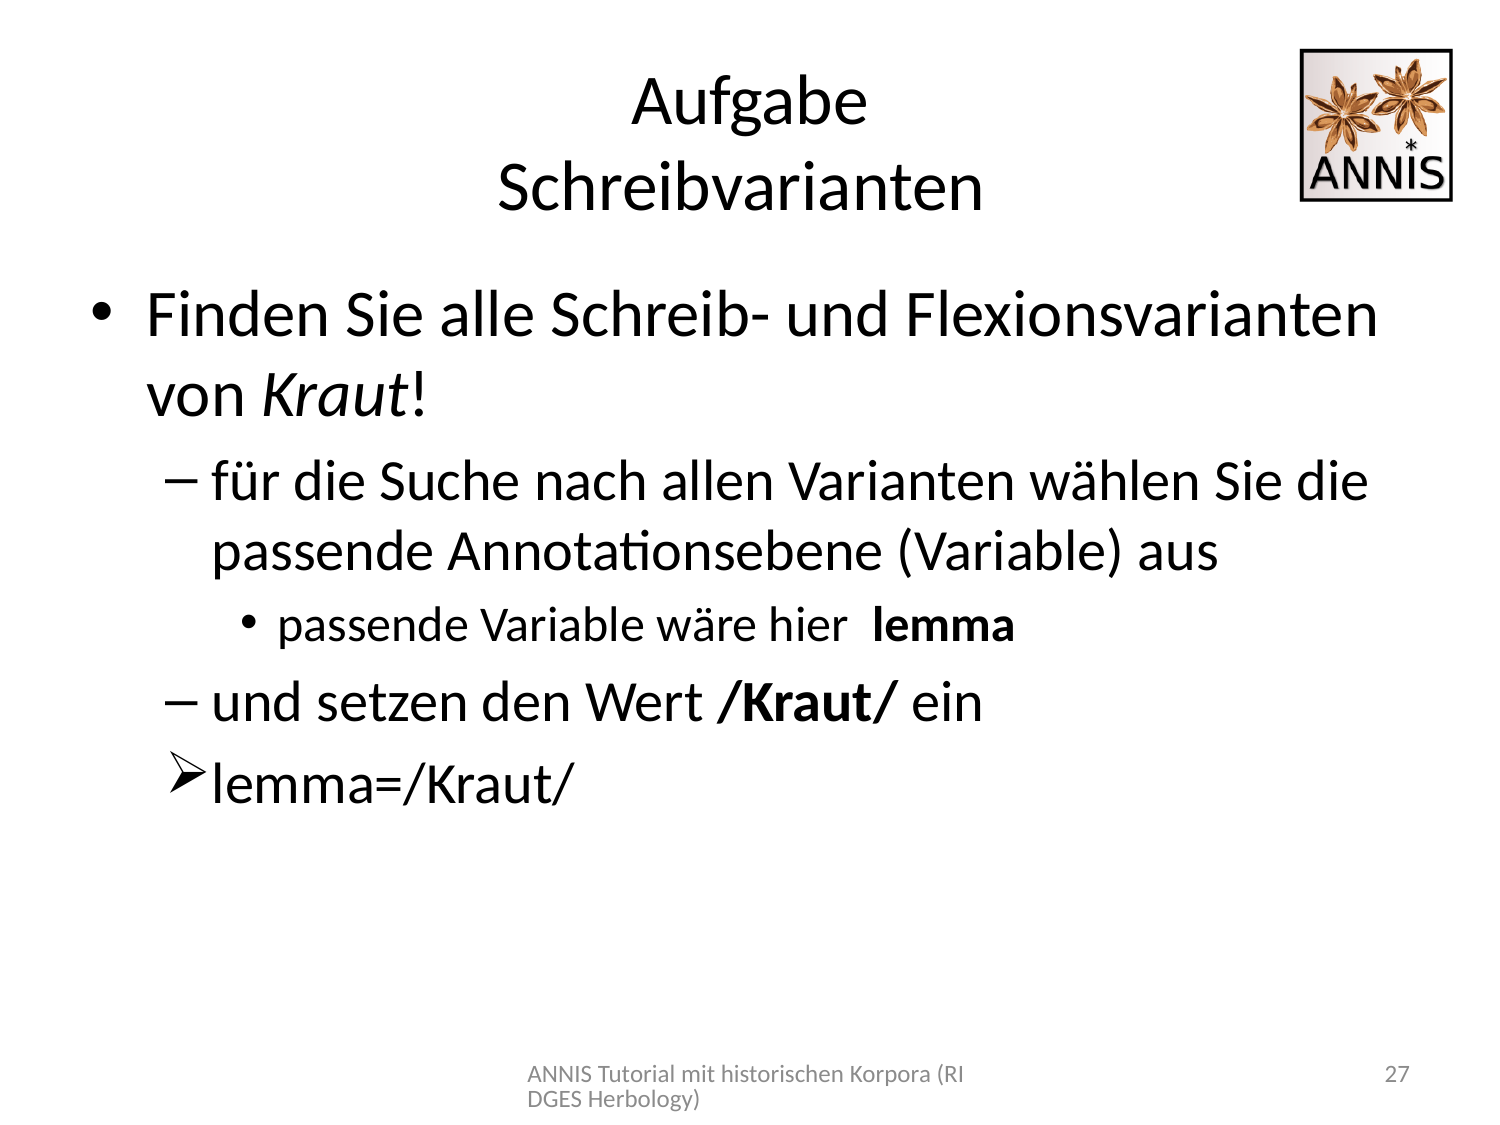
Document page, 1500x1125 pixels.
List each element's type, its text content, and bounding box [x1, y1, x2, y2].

title Aufgabe Schreibvarianten [75, 45, 1425, 233]
slide_number 27 [1074, 1042, 1425, 1103]
picture [1293, 42, 1459, 209]
list Finden Sie alle Schreib- und Flexionsvarianten von Kraut! für die Suche nach allen Varianten wählen Sie die passende Annotationsebene (Variable) aus passende Variable wäre hier lemma und setzen den Wert /Kraut/ ein lemma=/Kraut/ [75, 262, 1425, 1005]
footer ANNIS Tutorial mit historischen Korpora (RIDGES Herbology) [512, 1042, 988, 1103]
